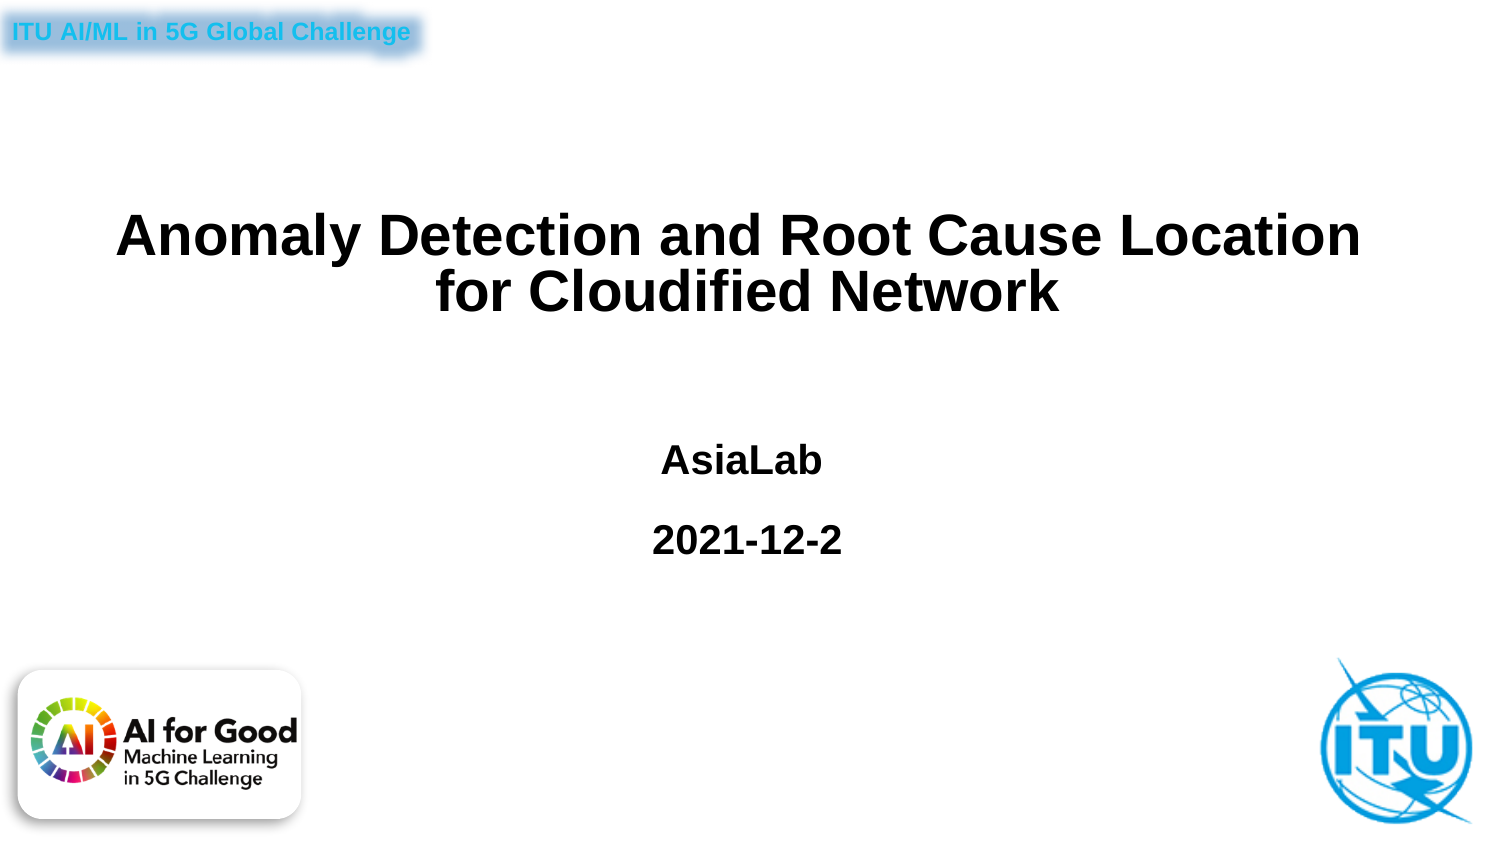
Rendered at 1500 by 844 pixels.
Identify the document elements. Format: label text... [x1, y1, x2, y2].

text_box ITUAI/MLin5GGlobal Challenge [0, 8, 748, 54]
title Anomaly Detection and Root Cause Location for Cloudified Network AsiaLab 2021-12-2 [50, 161, 1445, 563]
picture [17, 669, 302, 820]
picture [1312, 646, 1483, 843]
